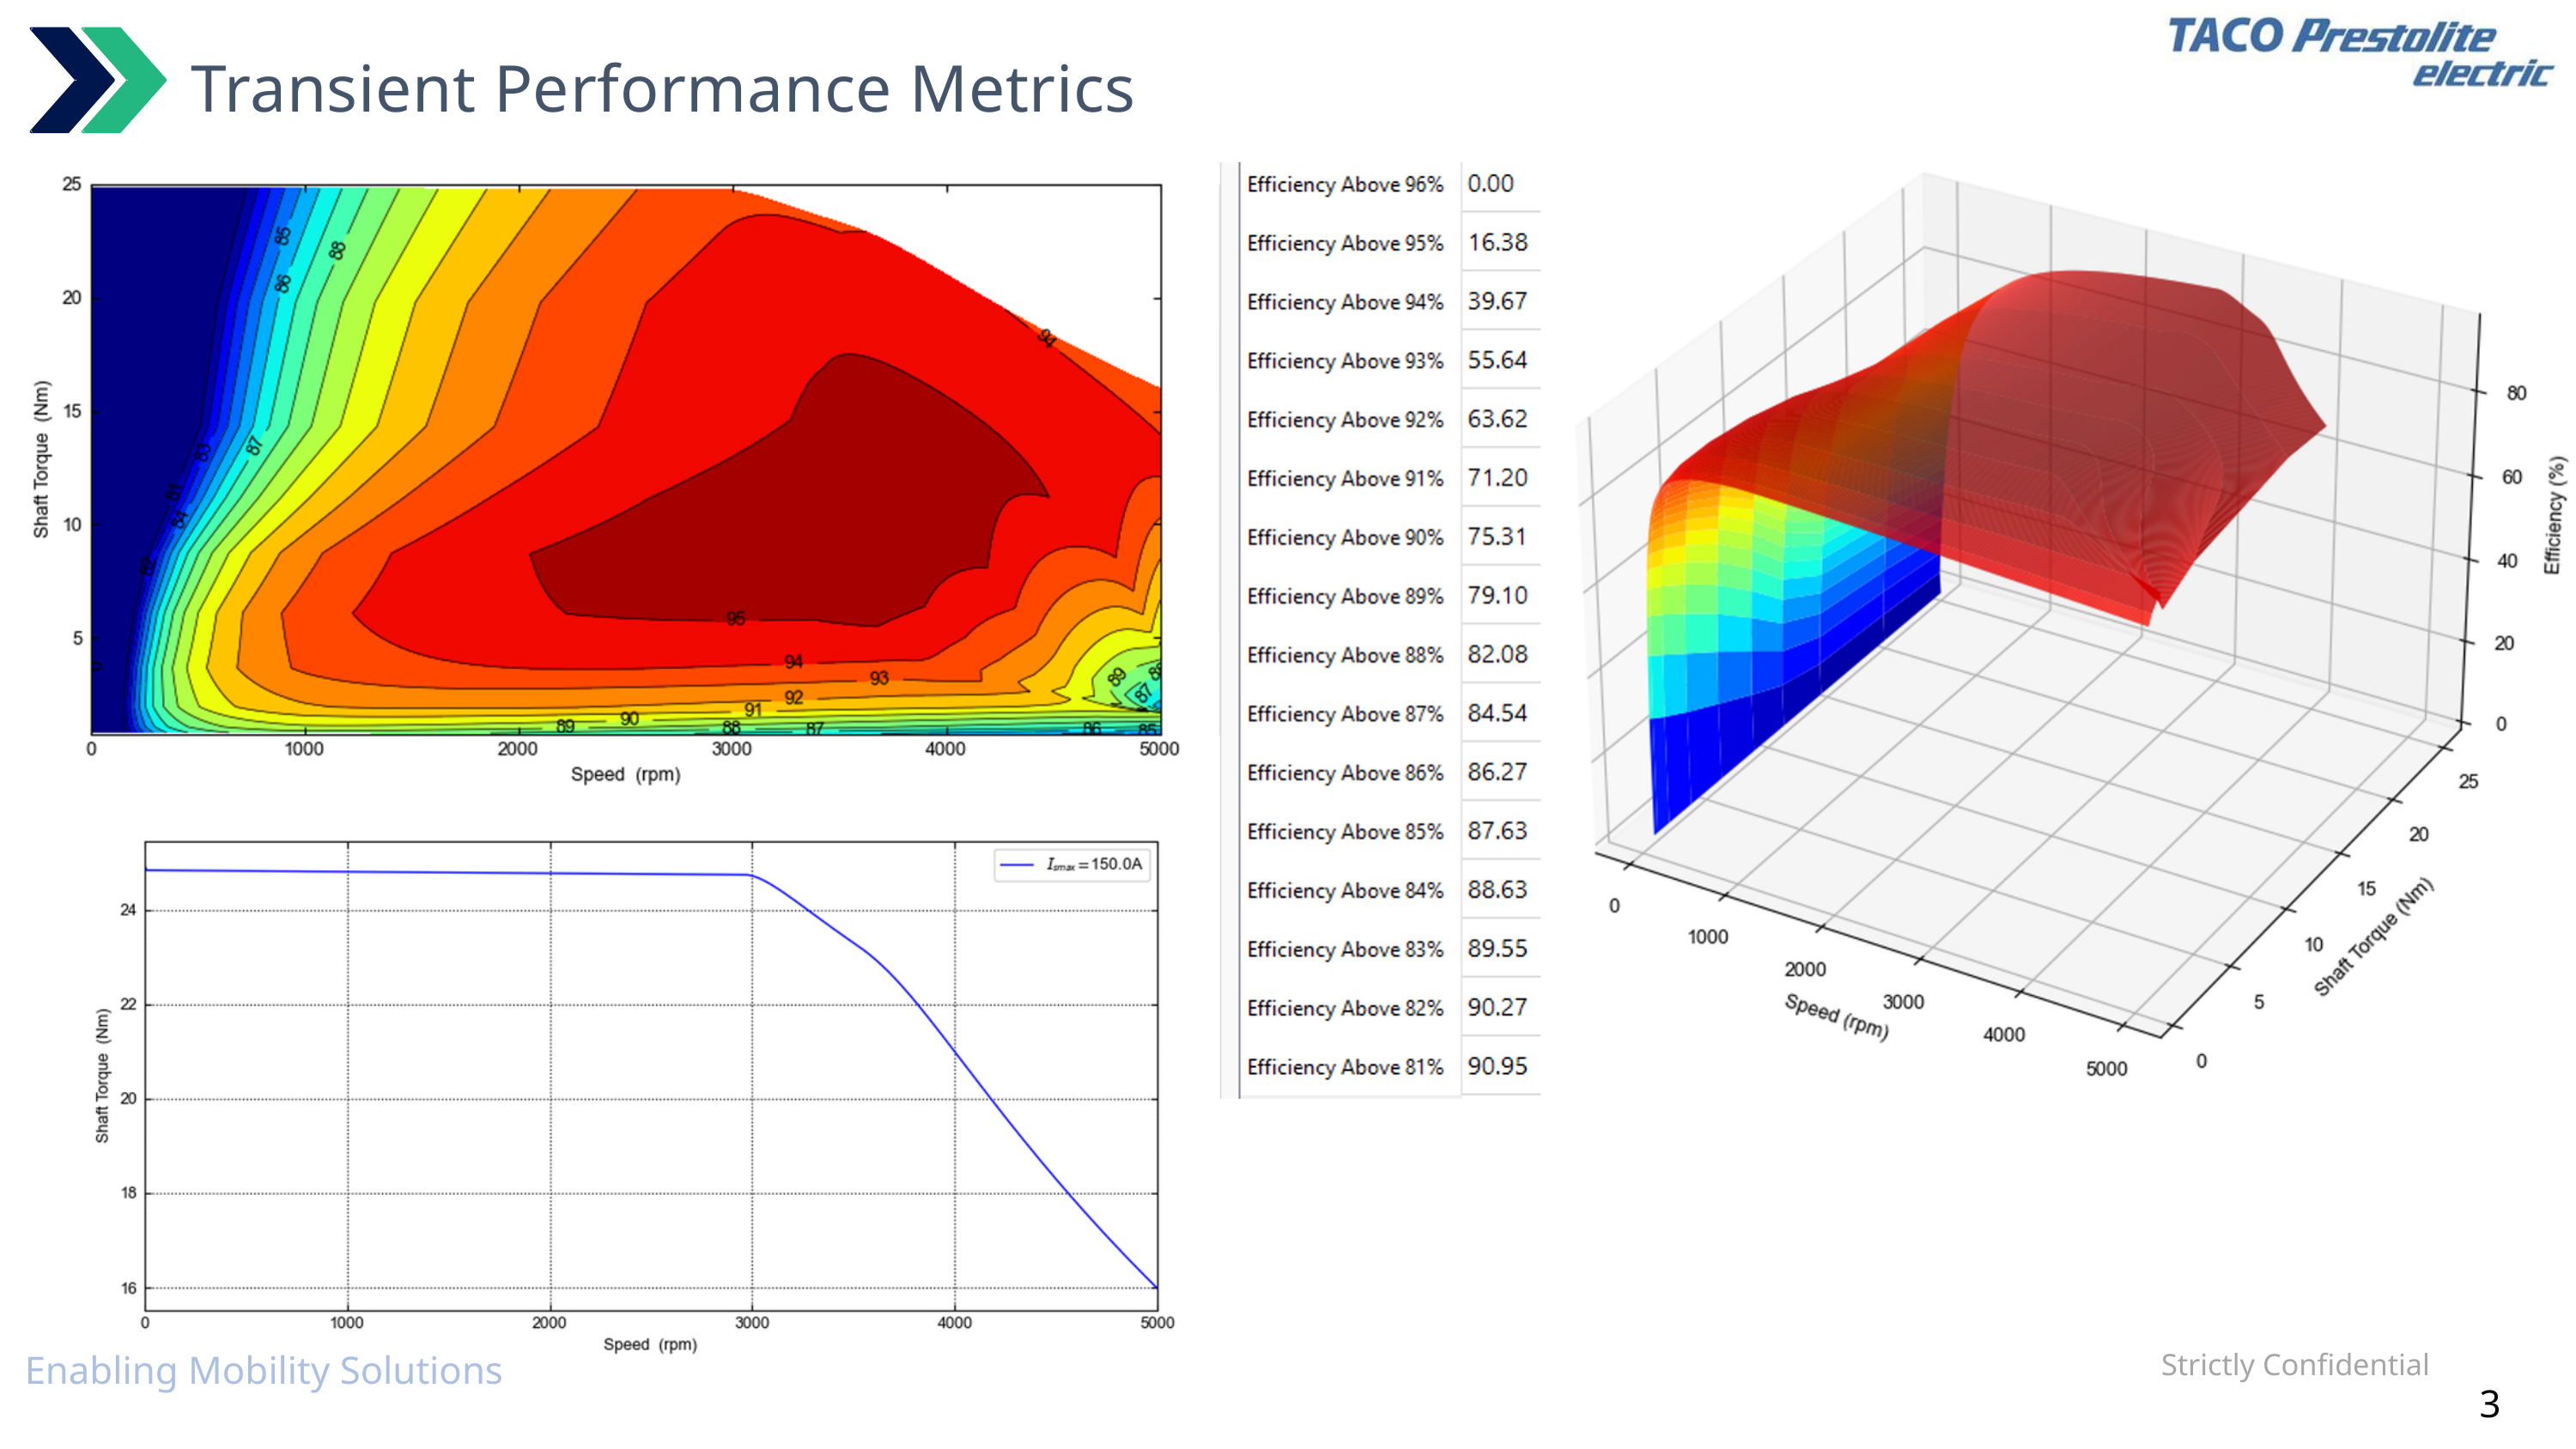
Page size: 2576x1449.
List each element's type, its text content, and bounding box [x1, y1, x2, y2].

text_box [2164, 8, 2561, 87]
text_box 3 [2454, 1379, 2526, 1425]
text_box [1571, 171, 2576, 1090]
text_box [29, 162, 1219, 794]
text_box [29, 27, 116, 134]
text_box Transient Performance Metrics [191, 55, 2022, 125]
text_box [116, 27, 167, 134]
text_box Enabling Mobility Solutions [0, 1350, 504, 1391]
text_box [1219, 162, 1541, 1099]
text_box [81, 823, 1189, 1358]
text_box Strictly Confidential [2091, 1349, 2430, 1382]
